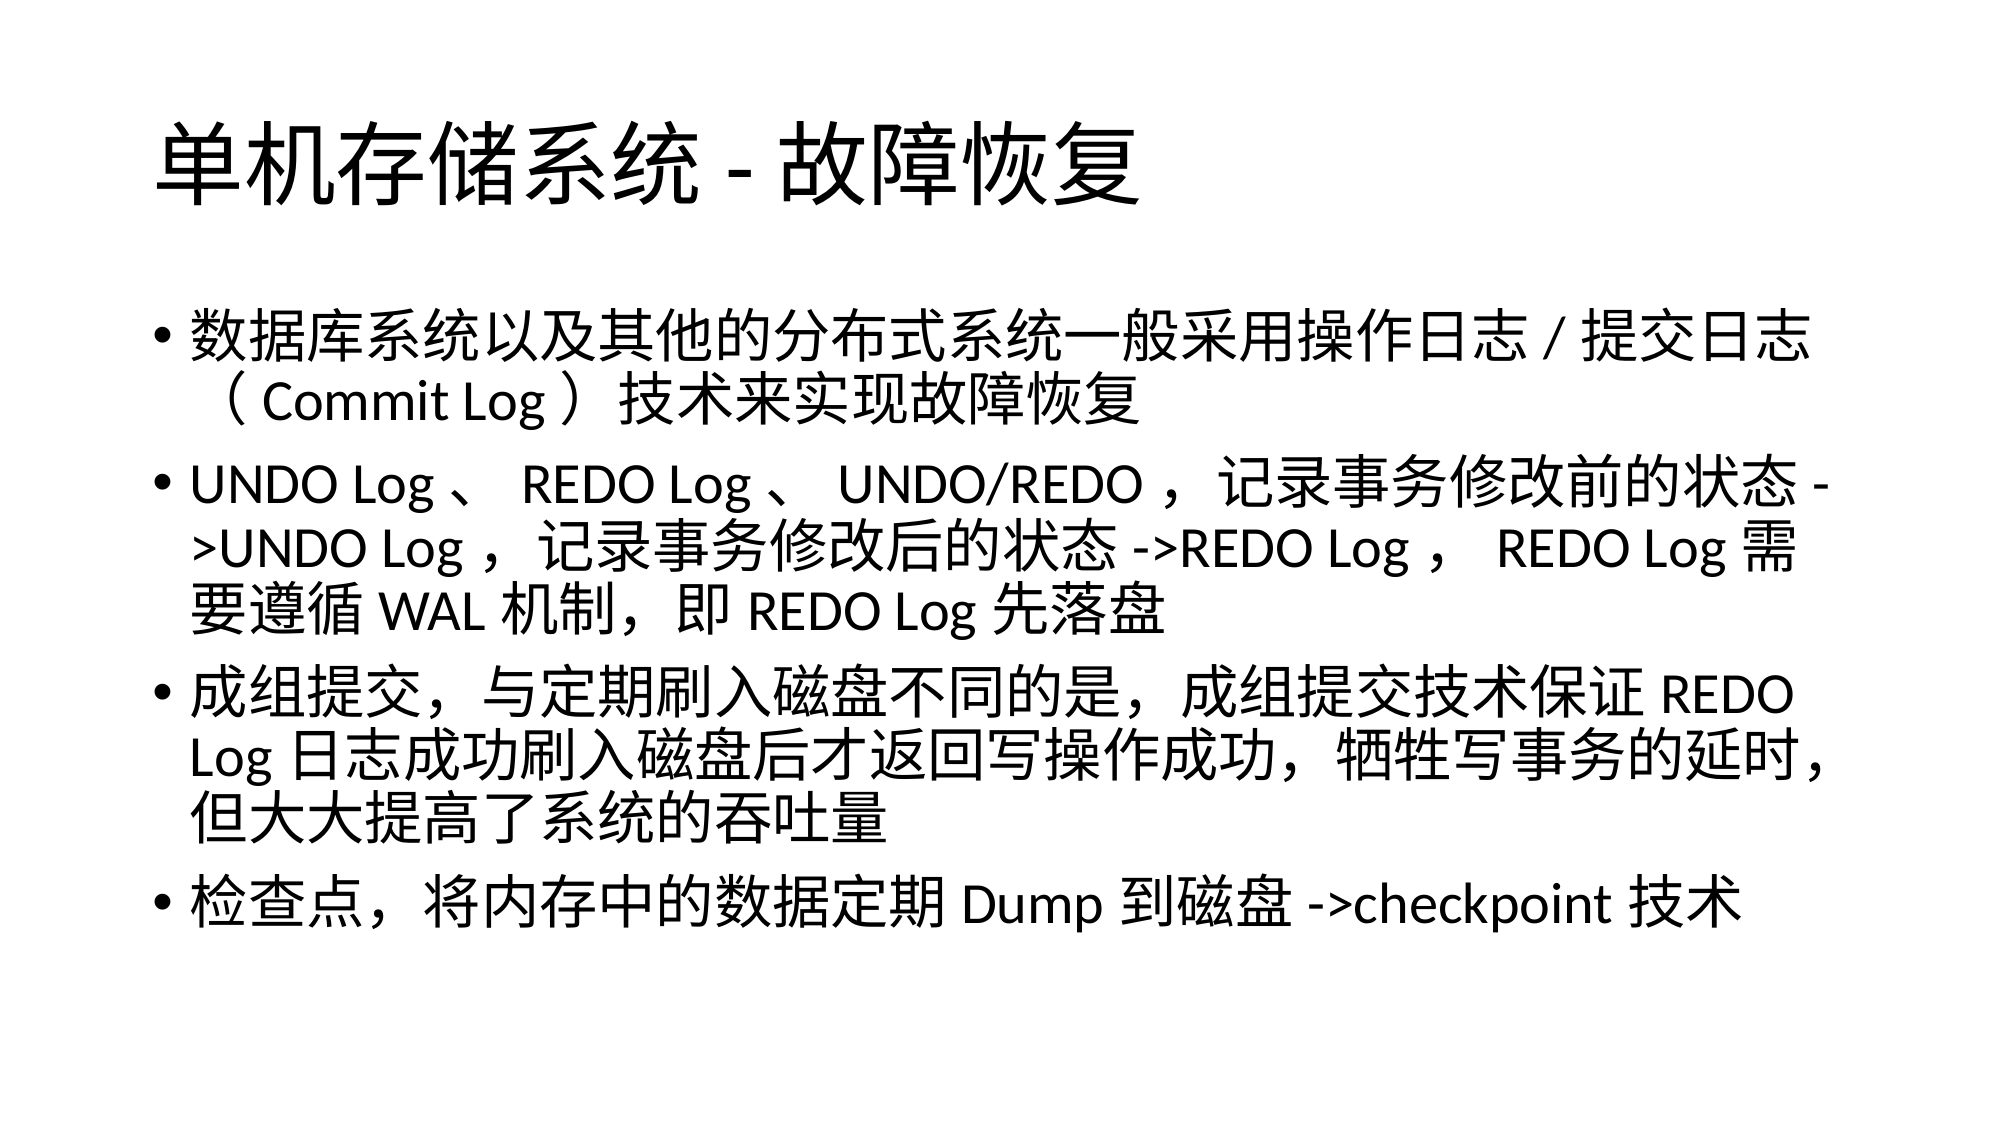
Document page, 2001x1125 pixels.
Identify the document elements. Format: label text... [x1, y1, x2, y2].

list 数据库系统以及其他的分布式系统一般采用操作日志/提交日志（Commit Log）技术来实现故障恢复 UNDO Log、REDO Log、UNDO/REDO，记录事务修改前的状态->UNDO Log，记录事务修改后的状态->REDO Log，REDO Log需要遵循WAL机制，即REDO Log先落盘 成组提交，与定期刷入磁盘不同的是，成组提交技术保证REDO Log日志成功刷入磁盘后才返回写操作成功，牺牲写事务的延时，但大大提高了系统的吞吐量 检查点，将内存中的数据定期Dump到磁盘->checkpoint技术 [137, 299, 1863, 1014]
title 单机存储系统-故障恢复 [137, 59, 1863, 278]
